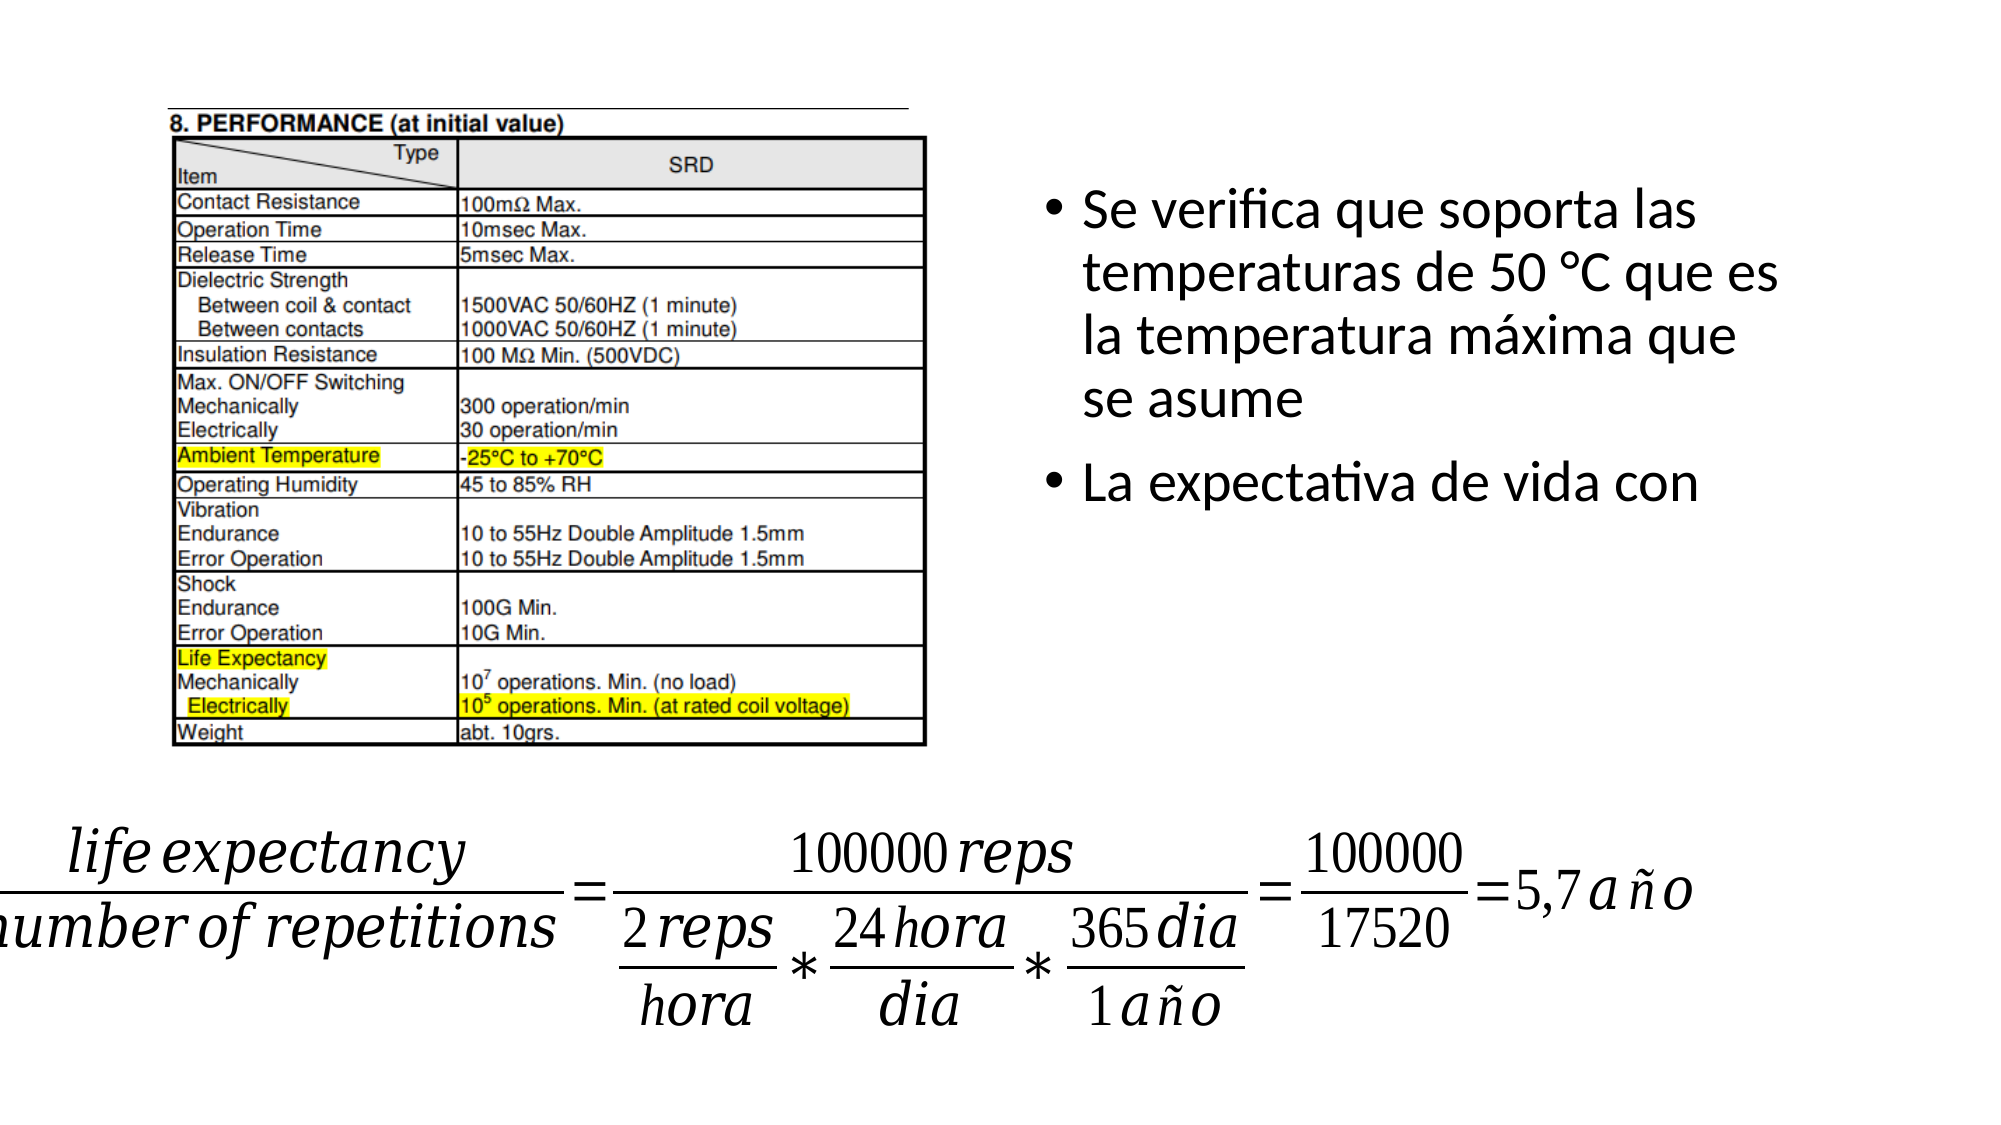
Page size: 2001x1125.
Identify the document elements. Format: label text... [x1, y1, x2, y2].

picture [161, 108, 937, 755]
list Se verifica que soporta las temperaturas de 50 °C que es la temperatura máxima que se asume La expectativa de vida con [1030, 171, 1806, 692]
